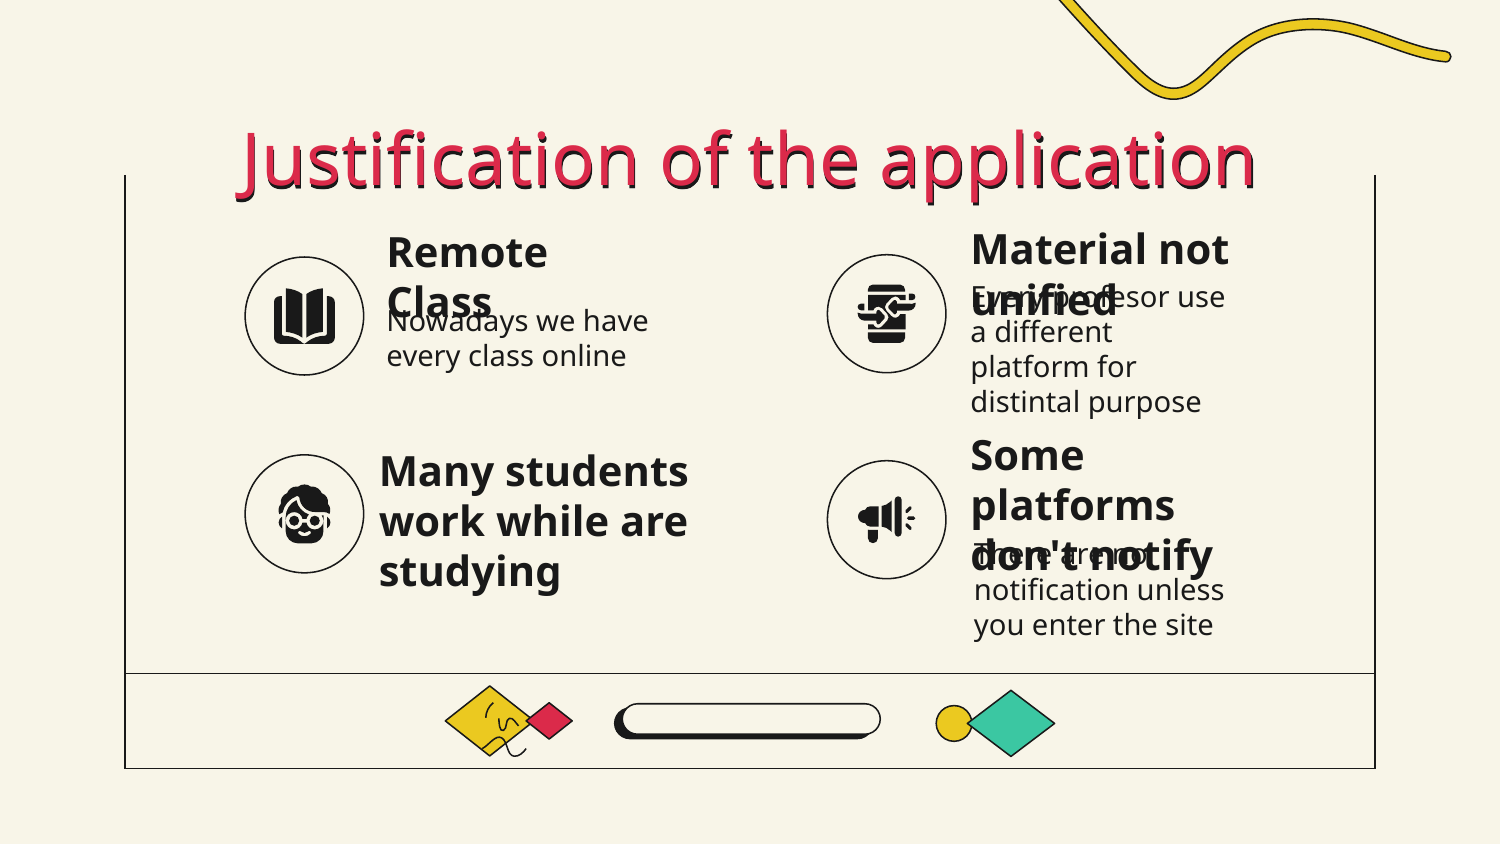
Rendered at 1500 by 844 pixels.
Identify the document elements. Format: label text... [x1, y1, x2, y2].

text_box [857, 284, 916, 344]
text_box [273, 288, 335, 344]
text_box [245, 454, 363, 573]
text_box [827, 254, 946, 373]
subtitle Many students work while are studying [363, 445, 786, 595]
title Justification of the application [125, 111, 1375, 201]
subtitle Every profesor use a different platform for distintal purpose [955, 310, 1251, 387]
text_box [827, 460, 946, 579]
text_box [857, 495, 916, 544]
subtitle There are no notification unless you enter the site [959, 550, 1296, 627]
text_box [277, 484, 332, 544]
subtitle Material not unified [955, 245, 1336, 302]
text_box [245, 257, 364, 376]
subtitle Remote Class [371, 248, 667, 304]
subtitle Nowadays we have every class online [371, 304, 667, 376]
subtitle Some platforms don't notify [955, 476, 1299, 532]
